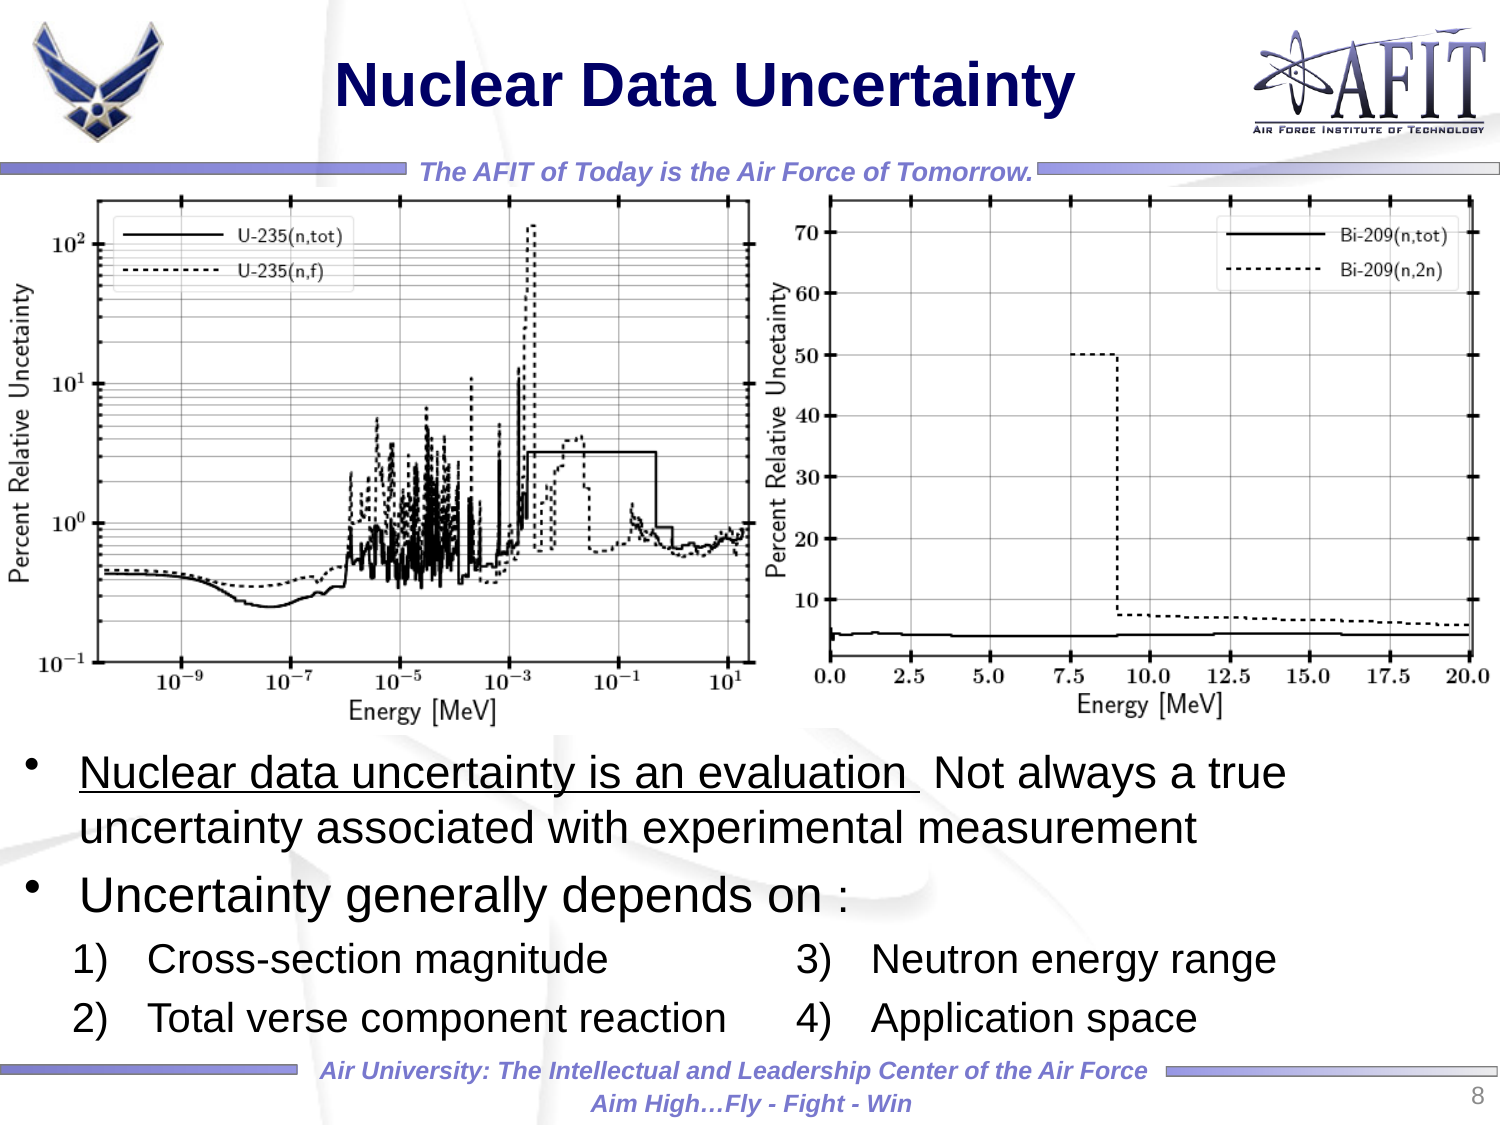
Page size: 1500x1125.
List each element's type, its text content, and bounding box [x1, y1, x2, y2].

picture [32, 21, 162, 143]
slide_number 8 [1378, 1065, 1500, 1125]
picture [0, 187, 764, 736]
text_box Cross-section magnitude Total verse component reaction [0, 924, 706, 1065]
title Nuclear Data Uncertainty [162, 0, 1251, 163]
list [765, 187, 1500, 728]
text_box Neutron energy range Application space [706, 924, 1378, 1125]
